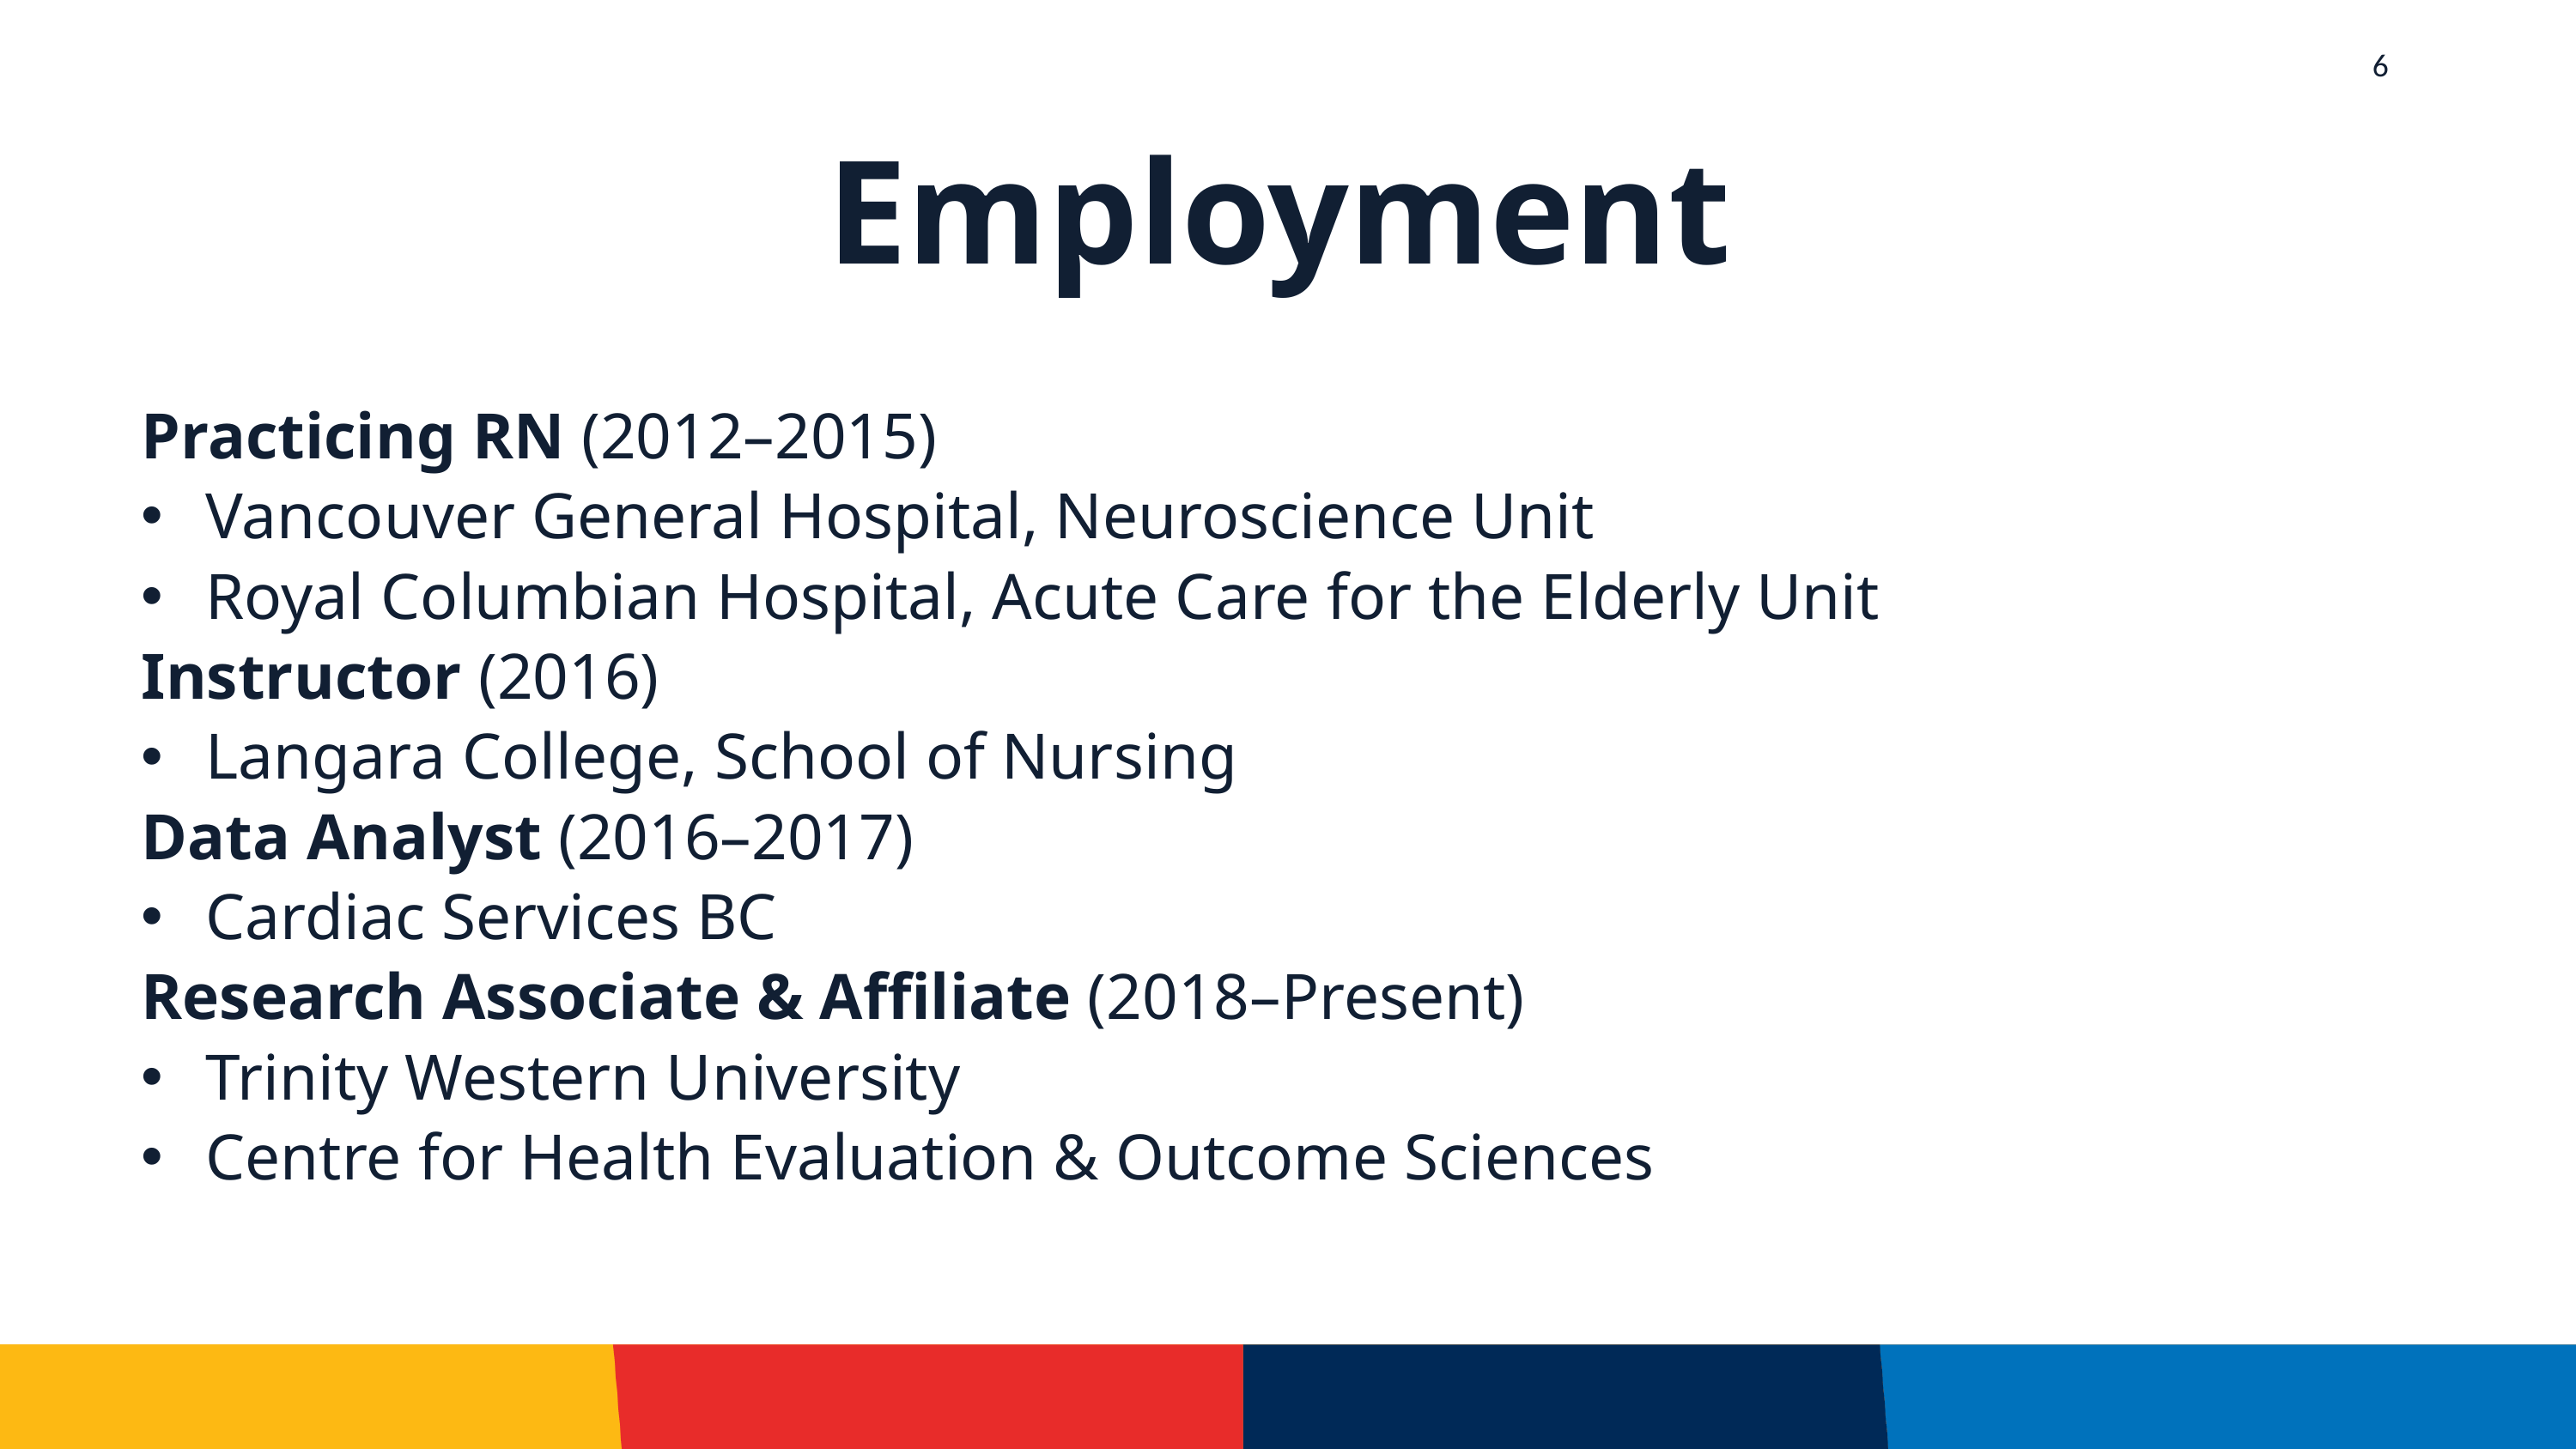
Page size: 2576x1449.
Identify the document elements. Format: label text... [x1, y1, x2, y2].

list Practicing RN (2012–2015) Vancouver General Hospital, Neuroscience Unit Royal Columbian Hospital, Acute Care for the Elderly Unit Instructor (2016) Langara College, School of Nursing Data Analyst (2016–2017) Cardiac Services BC Research Associate & Affiliate (2018–Present) Trinity Western University Centre for Health Evaluation & Outcome Sciences [128, 398, 2448, 1172]
text_box Employment [144, 148, 2414, 303]
text_box 6 [2360, 38, 2438, 78]
picture [0, 0, 2576, 1449]
